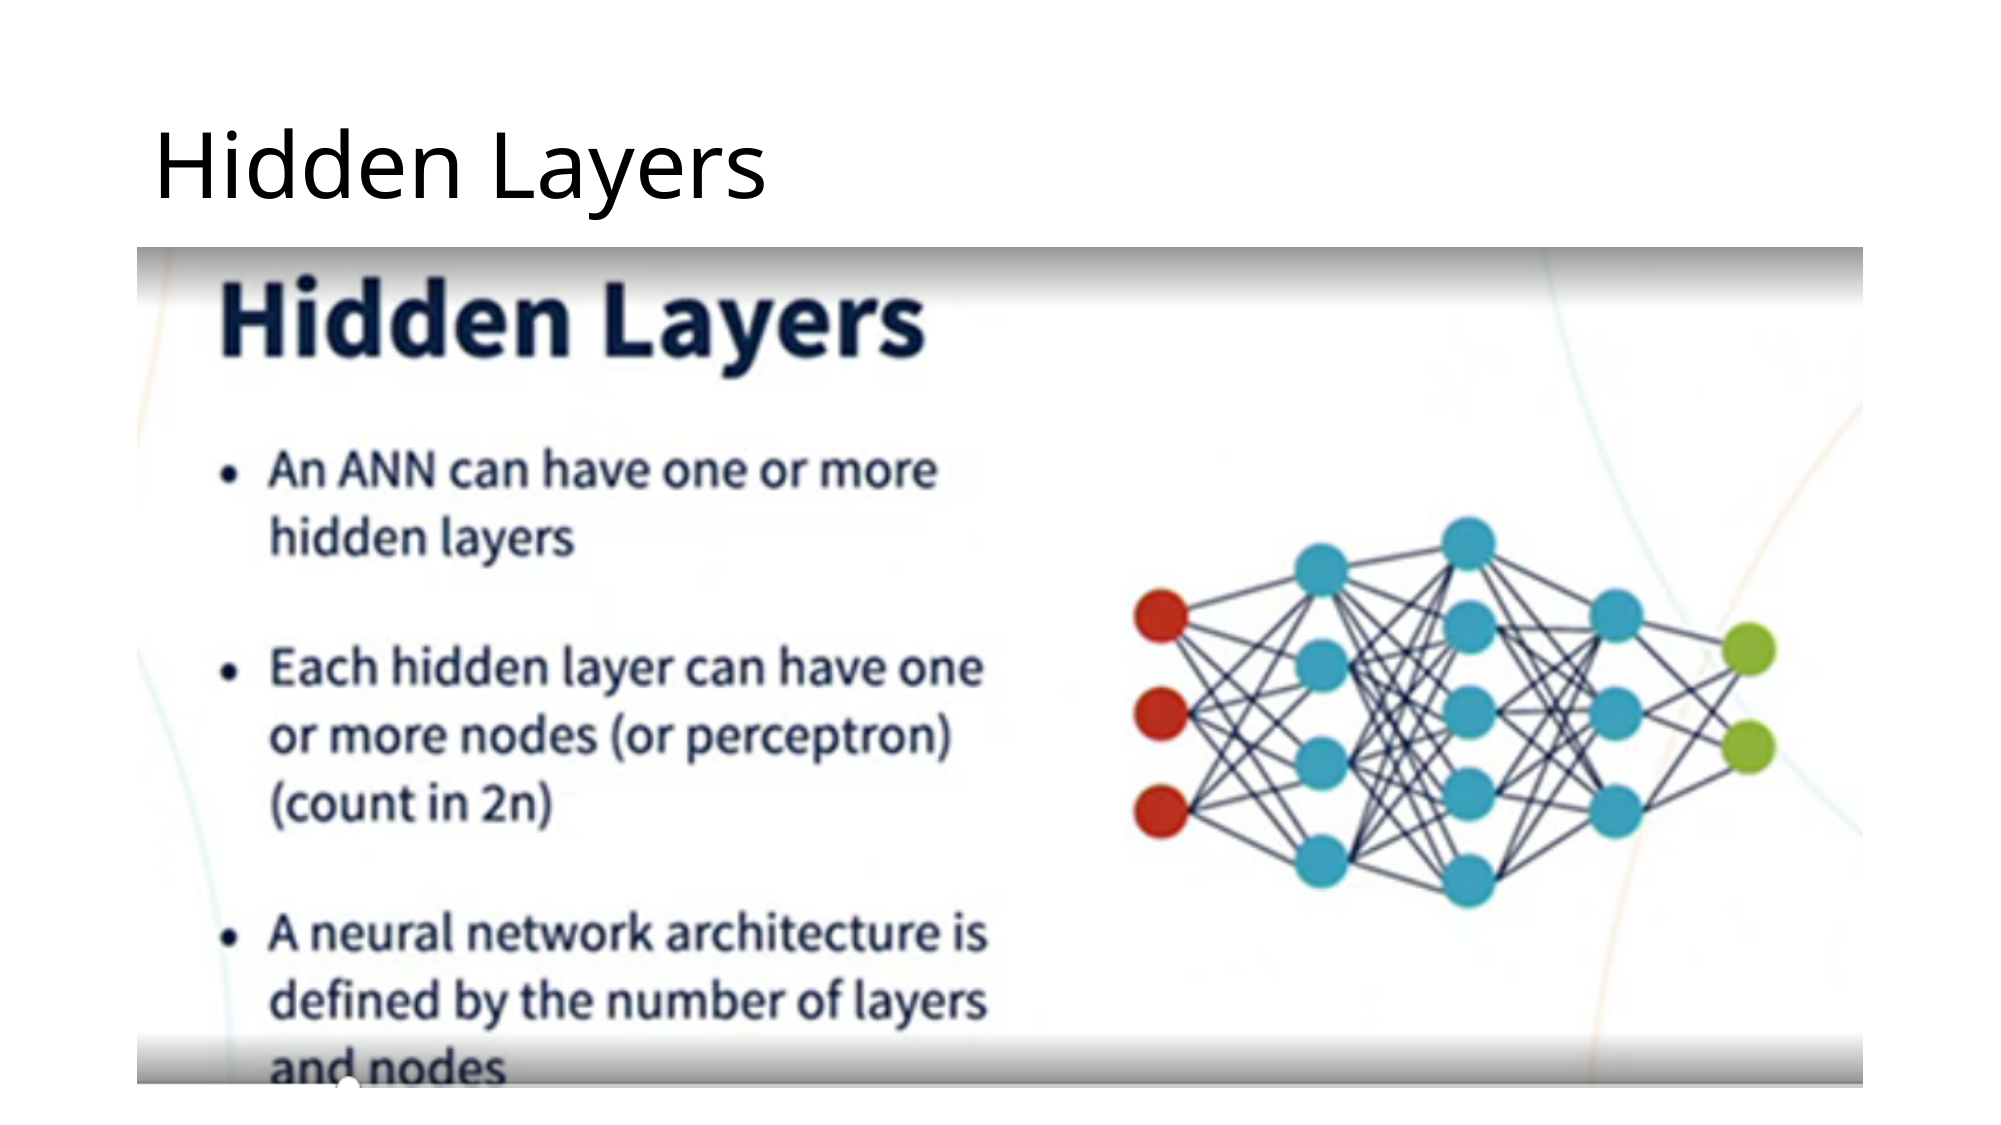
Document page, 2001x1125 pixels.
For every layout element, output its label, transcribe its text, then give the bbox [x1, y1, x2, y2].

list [137, 247, 1863, 1088]
title Hidden Layers [137, 59, 1863, 247]
